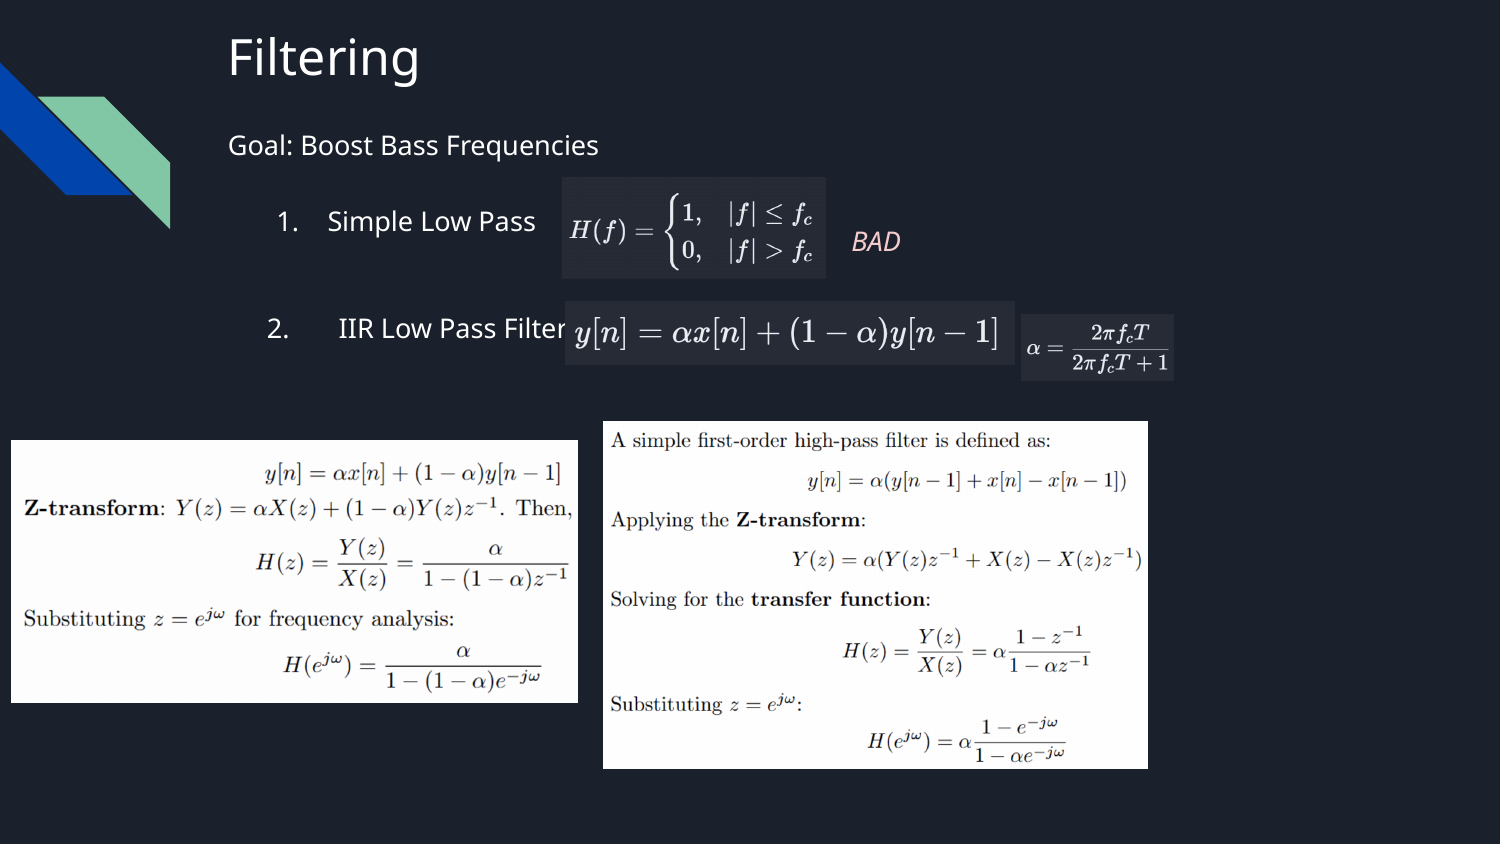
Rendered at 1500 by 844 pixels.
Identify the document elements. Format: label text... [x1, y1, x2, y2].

list Goal: Boost Bass Frequencies [212, 108, 1368, 587]
picture [11, 439, 578, 703]
picture [603, 421, 1148, 769]
picture [562, 177, 826, 280]
text_box BAD [836, 209, 966, 248]
picture [1020, 314, 1174, 382]
text_box Simple Low Pass [237, 189, 687, 292]
title Filtering [212, 10, 1368, 108]
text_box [251, 295, 1015, 380]
